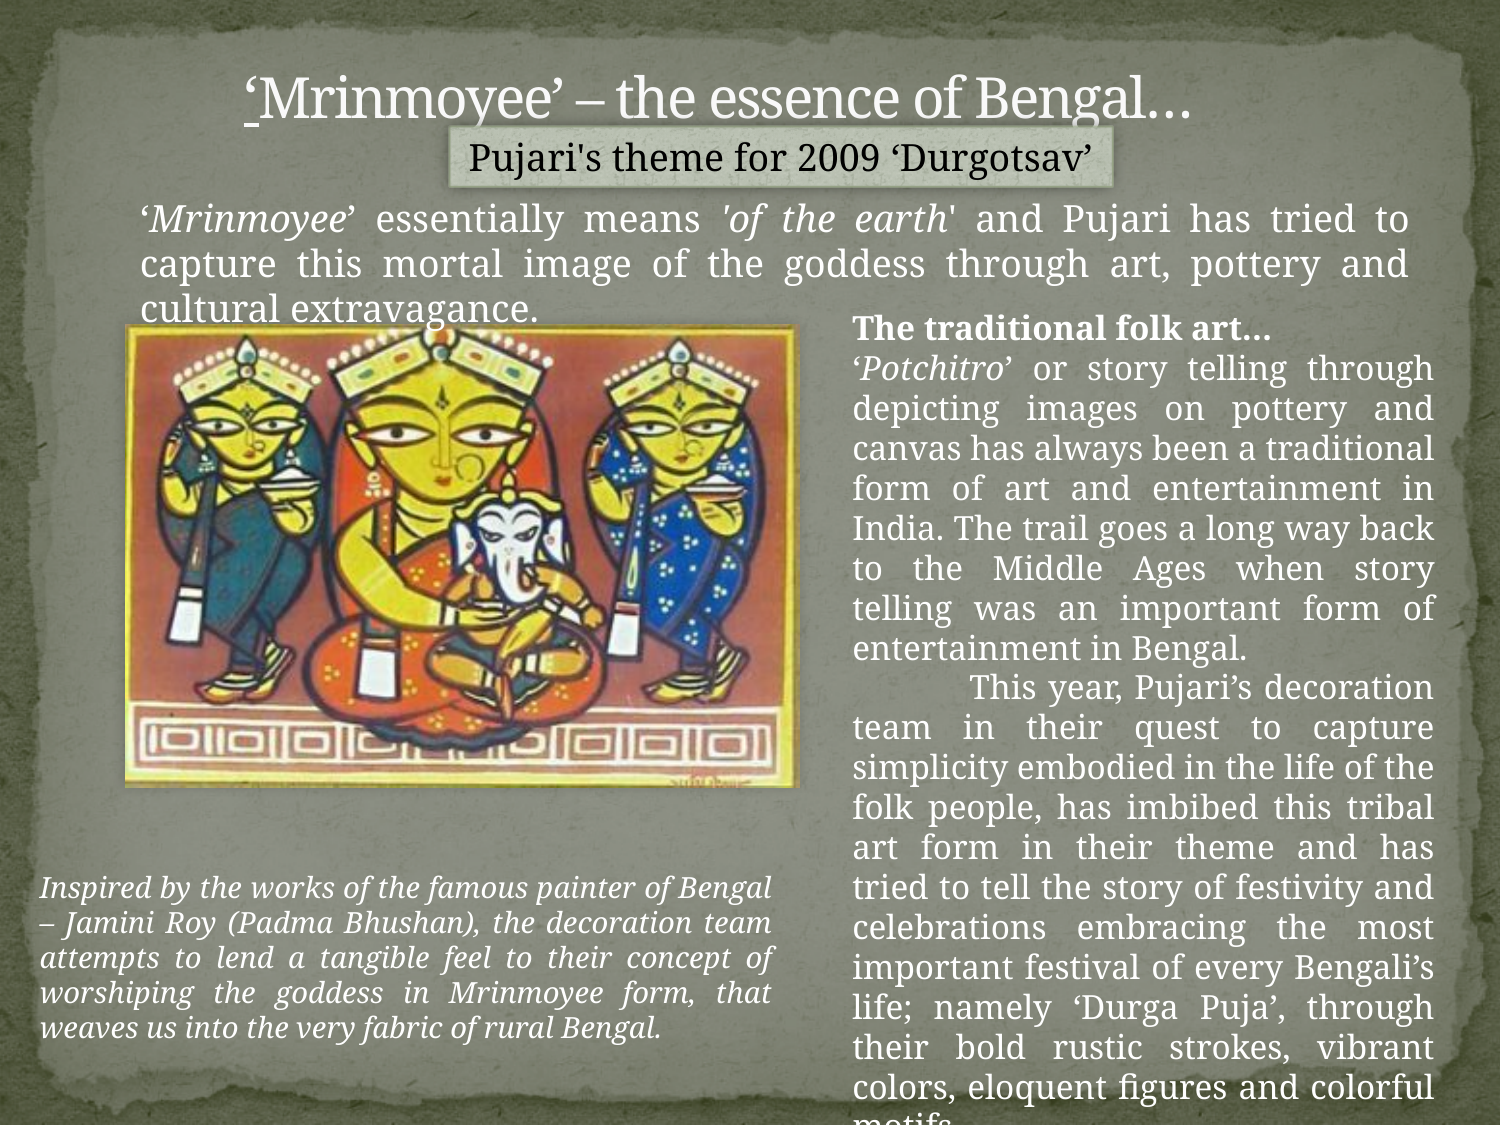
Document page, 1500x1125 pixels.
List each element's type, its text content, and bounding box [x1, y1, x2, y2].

text_box ‘Mrinmoyee’ essentially means 'of the earth' and Pujari has tried to capture this mortal image of the goddess through art, pottery and cultural extravagance. [125, 187, 1425, 338]
title ‘Mrinmoyee’ – the essence of Bengal… [87, 49, 1350, 138]
text_box The traditional folk art… ‘Potchitro’ or story telling through depicting images on pottery and canvas has always been a traditional form of art and entertainment in India. The trail goes a long way back to the Middle Ages when story telling was an important form of entertainment in Bengal. This year, Pujari’s decoration team in their quest to capture simplicity embodied in the life of the folk people, has imbibed this tribal art form in their theme and has tried to tell the story of festivity and celebrations embracing the most important festival of every Bengali’s life; namely ‘Durga Puja’, through their bold rustic strokes, vibrant colors, eloquent figures and colorful motifs… [837, 299, 1450, 1125]
text_box Inspired by the works of the famous painter of Bengal – Jamini Roy (Padma Bhushan), the decoration team attempts to lend a tangible feel to their concept of worshiping the goddess in Mrinmoyee form, that weaves us into the very fabric of rural Bengal. [24, 862, 788, 1052]
text_box Pujari's theme for 2009 ‘Durgotsav’ [451, 127, 1112, 185]
picture [125, 326, 800, 788]
